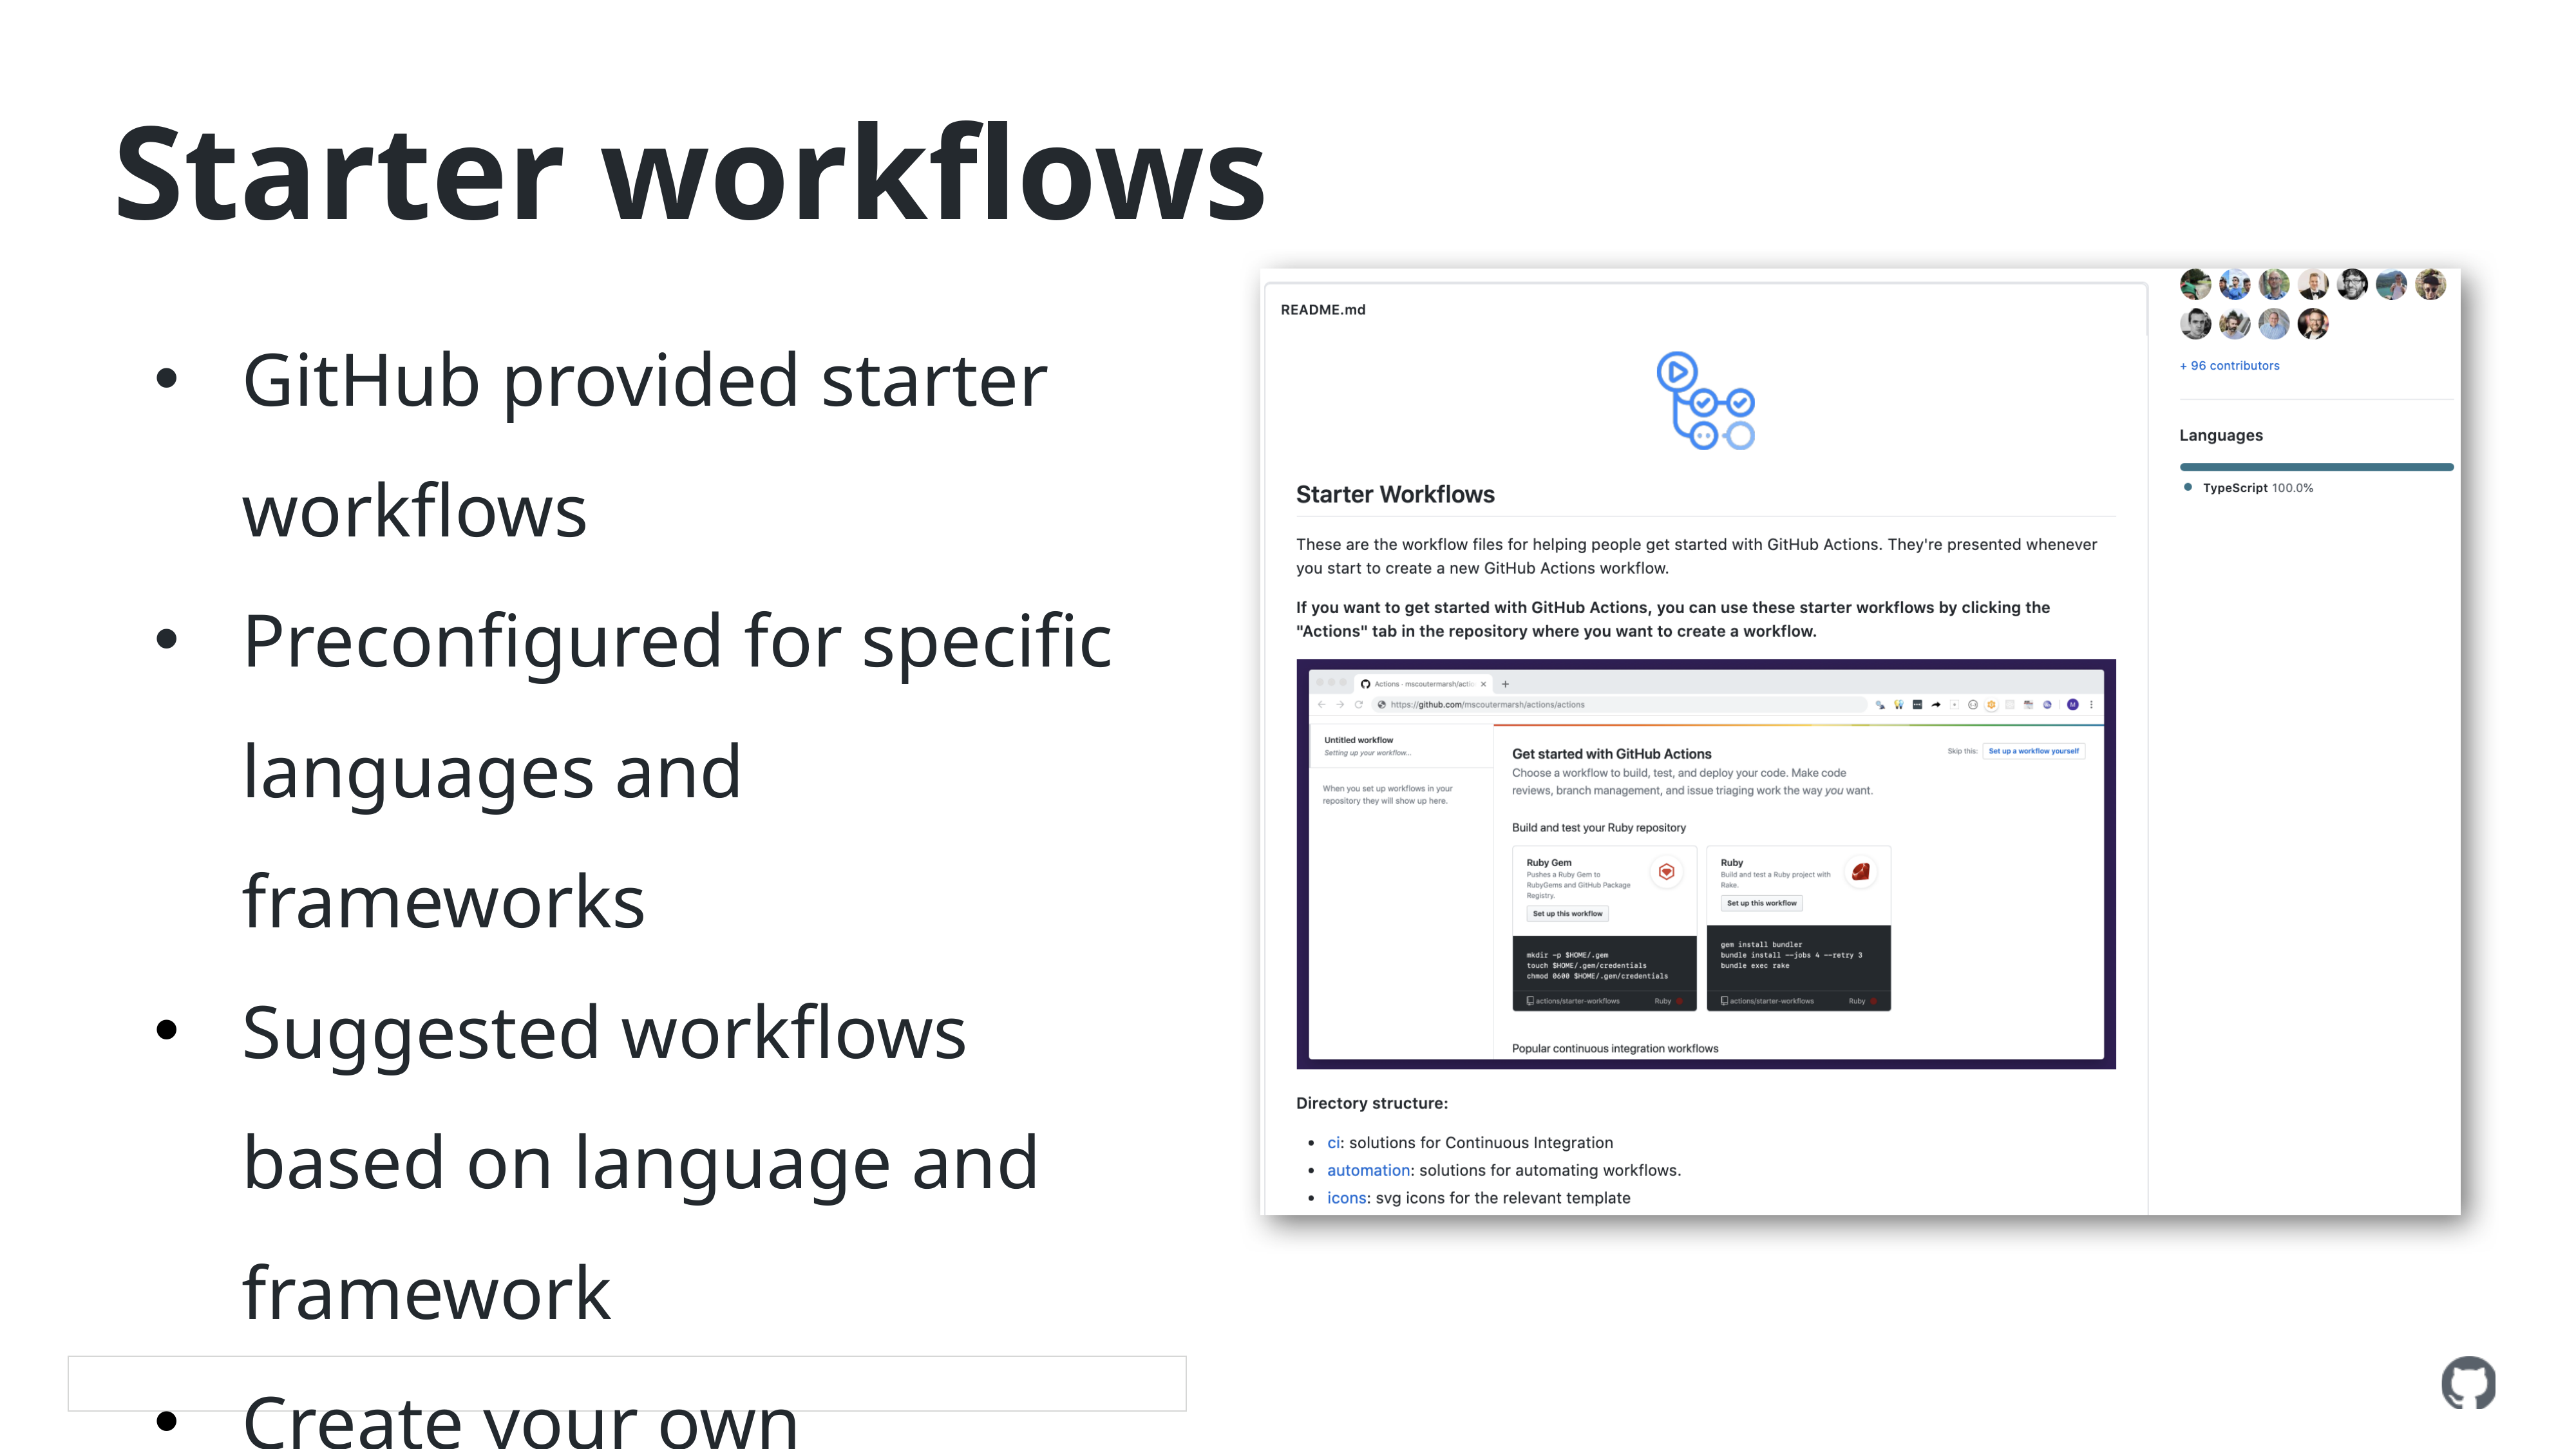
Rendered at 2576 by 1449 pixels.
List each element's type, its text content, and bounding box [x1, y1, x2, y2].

text_box Starter workflows [108, 85, 2465, 251]
list GitHub provided starter workflows Preconfigured for specific languages and frameworks Suggested workflows based on language and framework Create your own workflows [107, 284, 1157, 1216]
picture [1260, 269, 2461, 1215]
